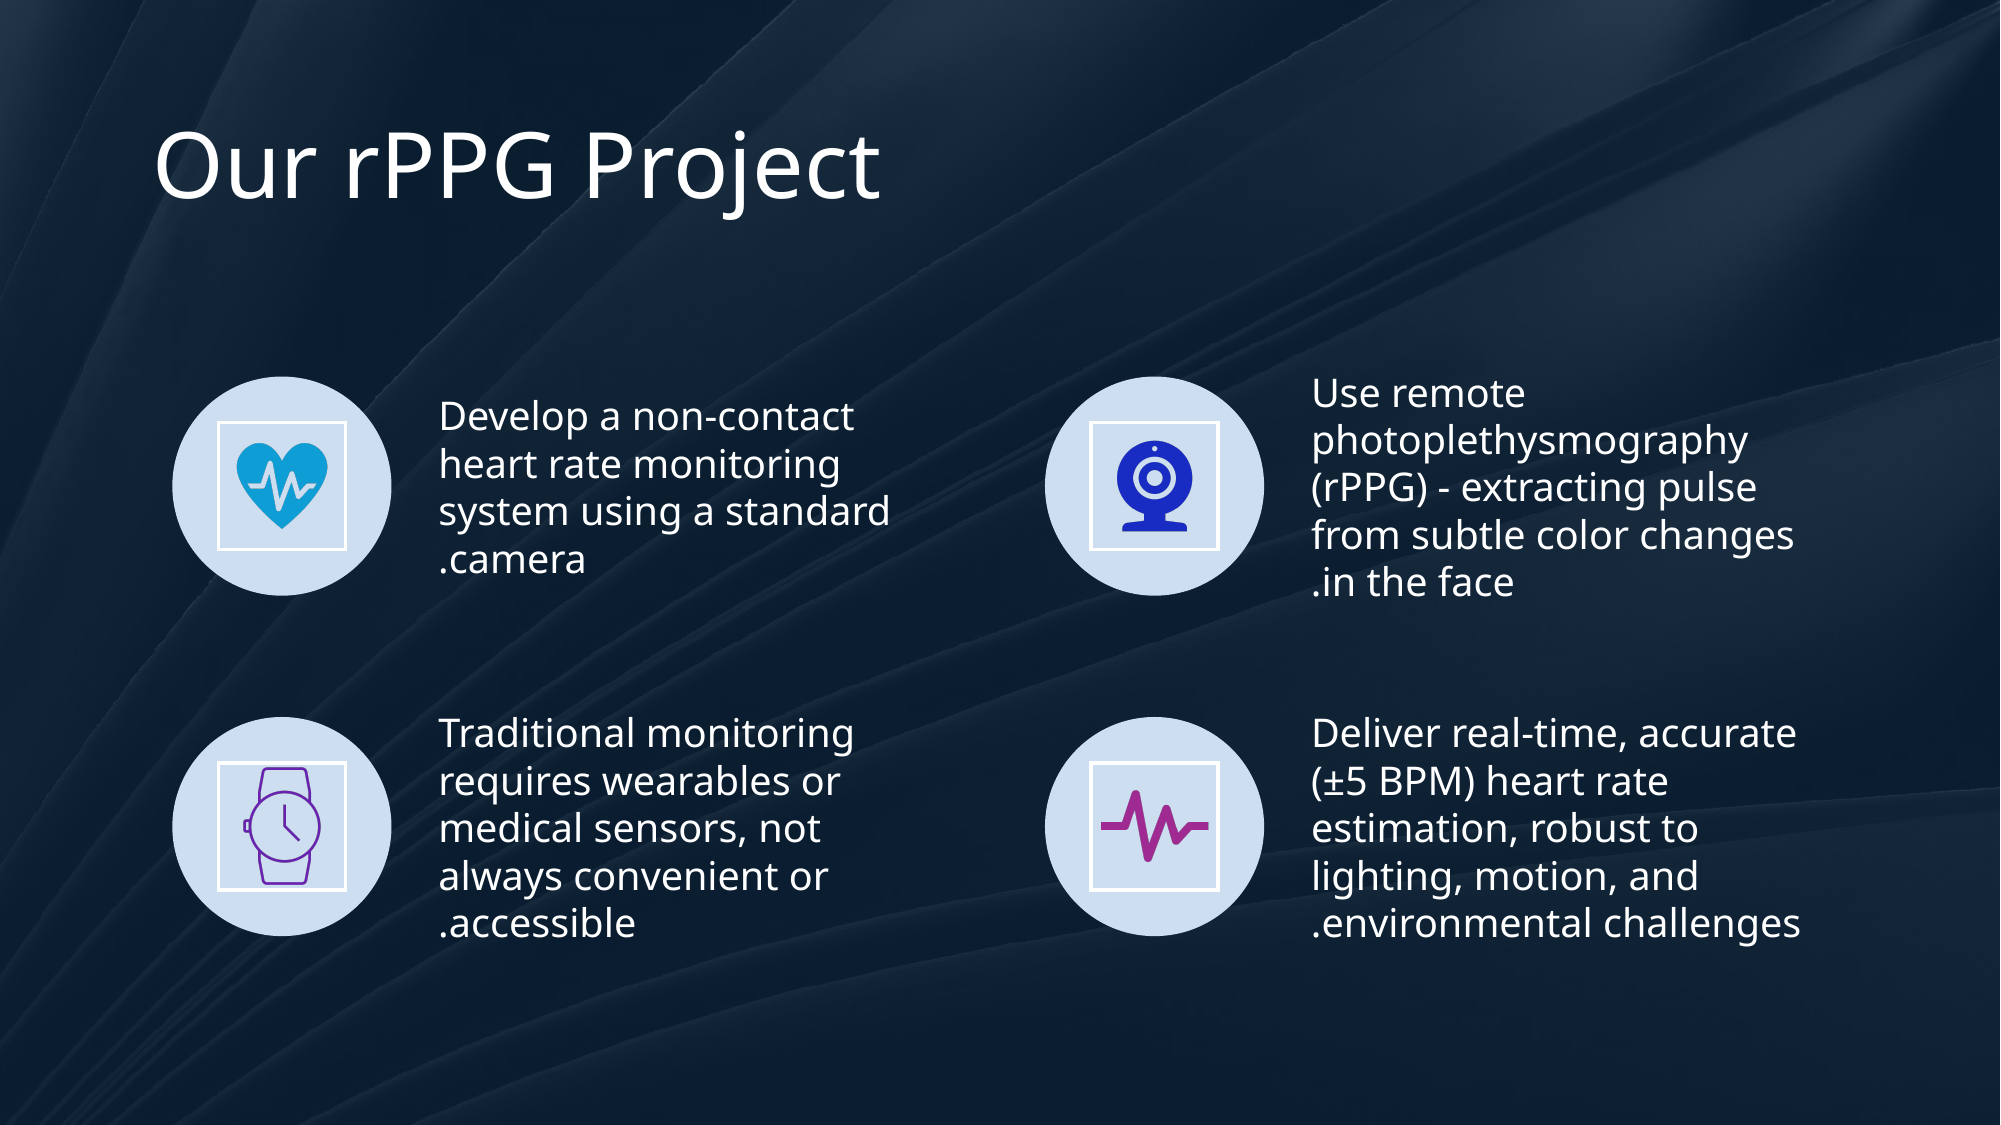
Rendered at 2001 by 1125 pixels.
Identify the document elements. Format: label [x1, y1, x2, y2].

picture [0, 0, 2000, 1125]
list [136, 298, 1863, 1014]
